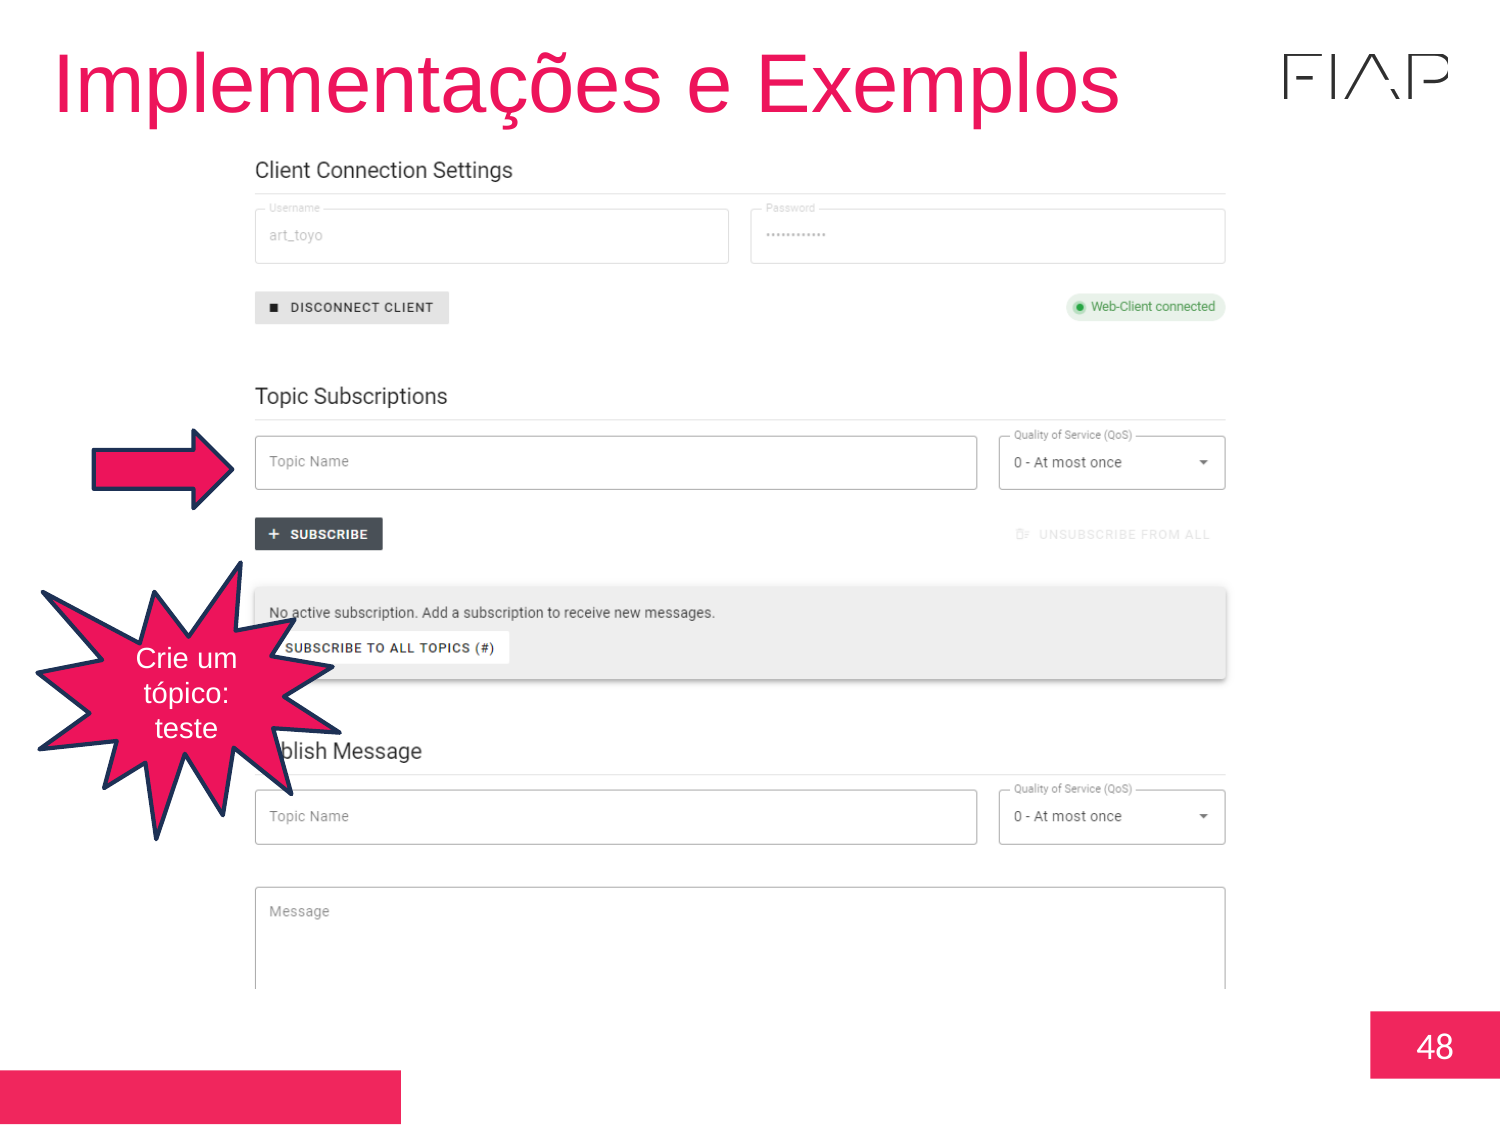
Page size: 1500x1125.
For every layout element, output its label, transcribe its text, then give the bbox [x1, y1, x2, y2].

text_box Implementações e Exemplos [37, 21, 1195, 137]
picture [1284, 54, 1448, 99]
picture [162, 135, 1338, 990]
text_box [91, 447, 157, 491]
text_box Crie um tópico: teste [35, 589, 157, 842]
